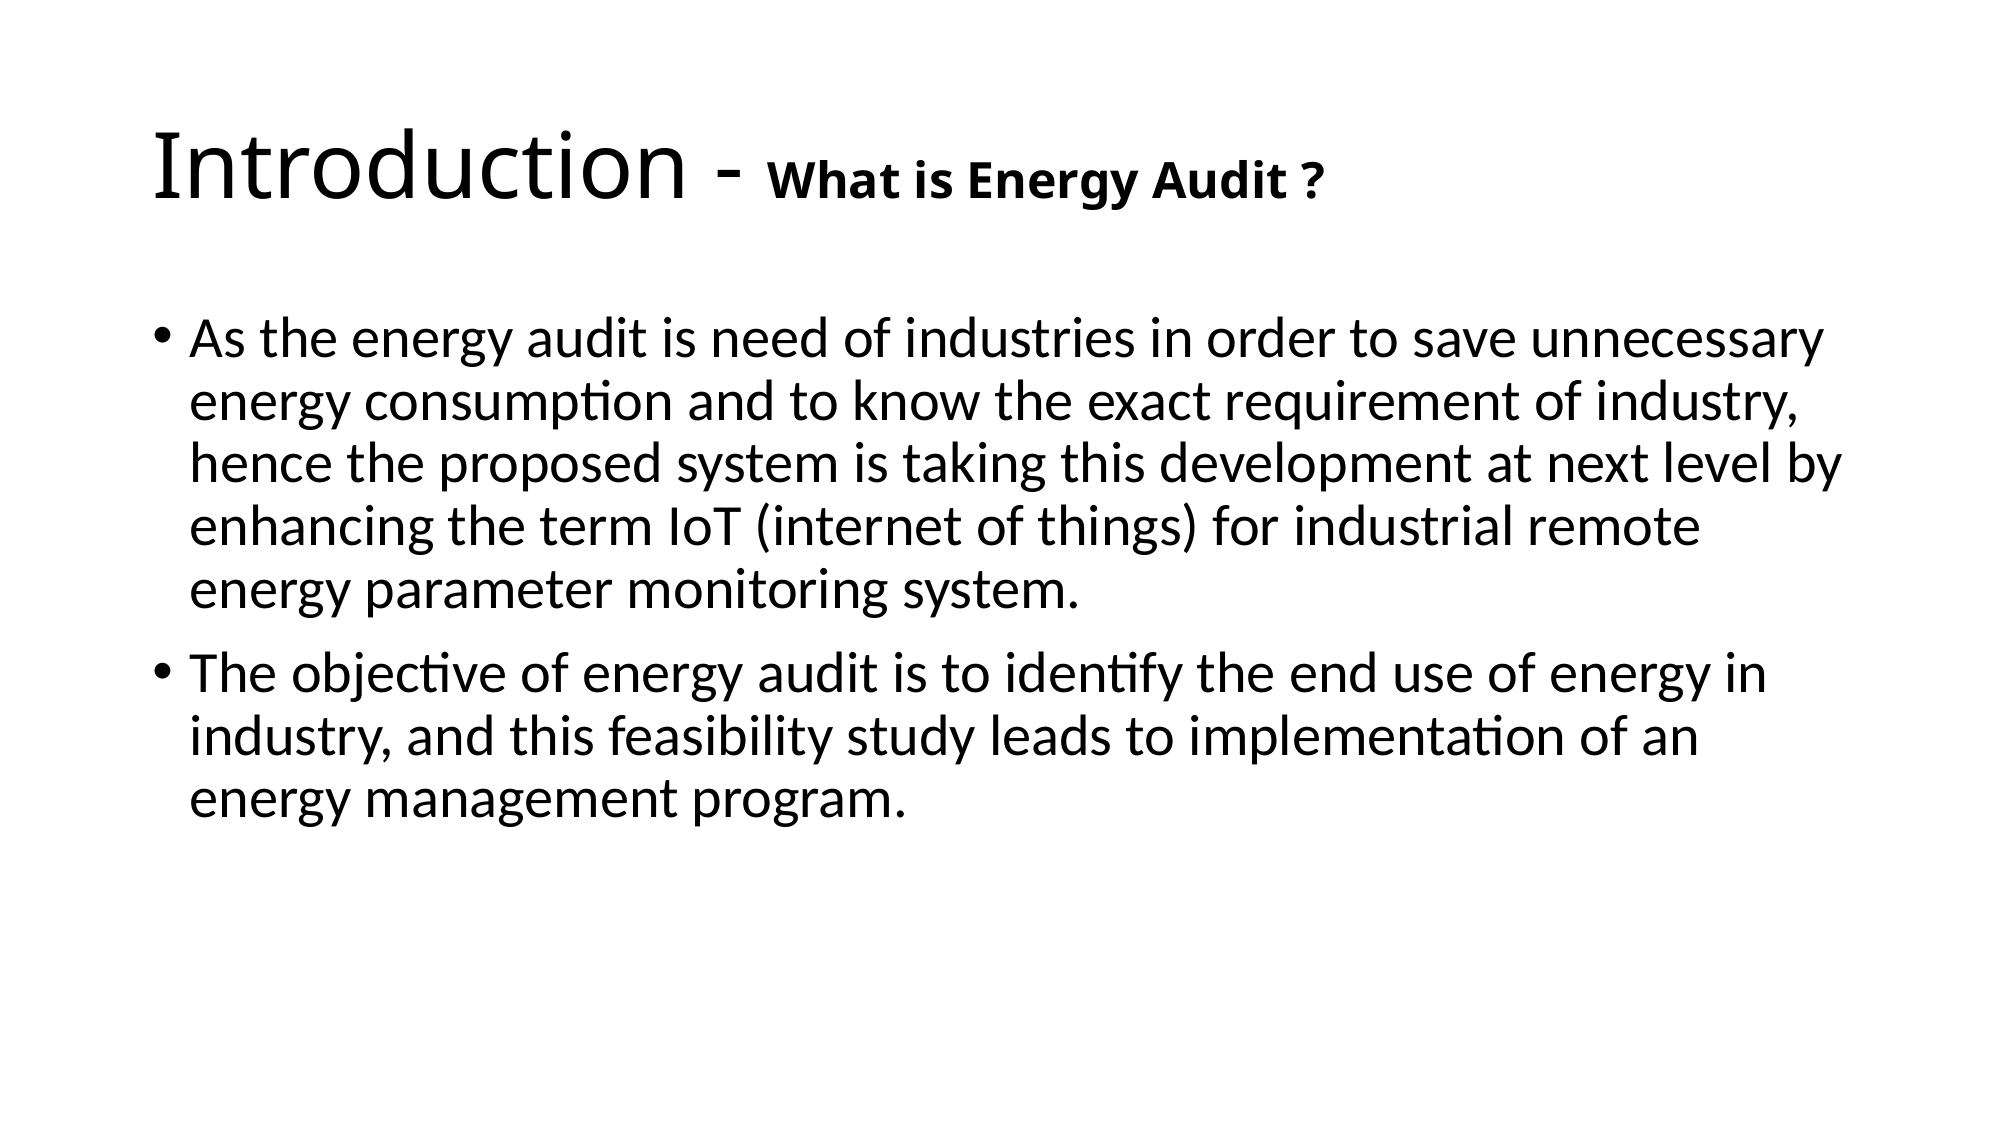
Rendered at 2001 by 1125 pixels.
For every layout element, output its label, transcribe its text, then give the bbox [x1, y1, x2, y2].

title Introduction - What is Energy Audit ? [137, 59, 1863, 278]
list As the energy audit is need of industries in order to save unnecessary energy consumption and to know the exact requirement of industry, hence the proposed system is taking this development at next level by enhancing the term IoT (internet of things) for industrial remote energy parameter monitoring system. The objective of energy audit is to identify the end use of energy in industry, and this feasibility study leads to implementation of an energy management program. [137, 299, 1863, 1014]
